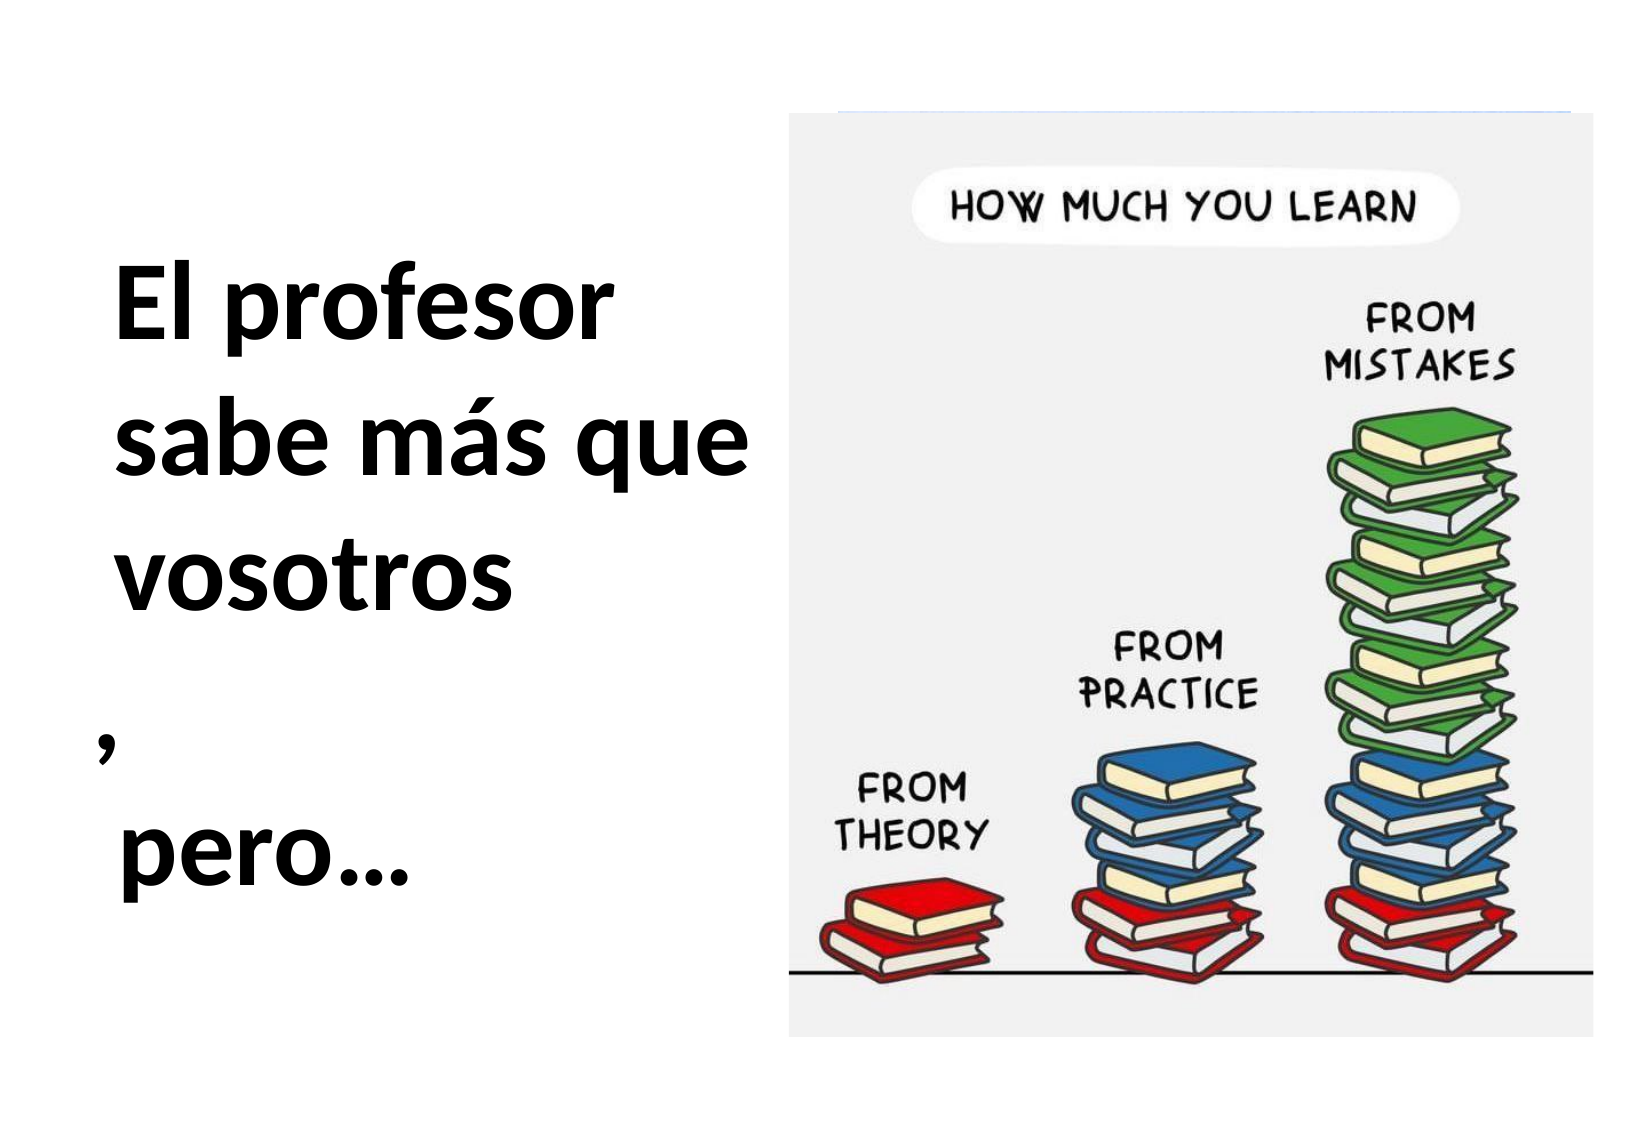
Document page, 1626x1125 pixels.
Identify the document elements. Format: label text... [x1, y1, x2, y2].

text_box El profesor sabe más que vosotros [98, 219, 788, 494]
picture [788, 112, 1594, 1037]
text_box , pero… [77, 494, 788, 916]
